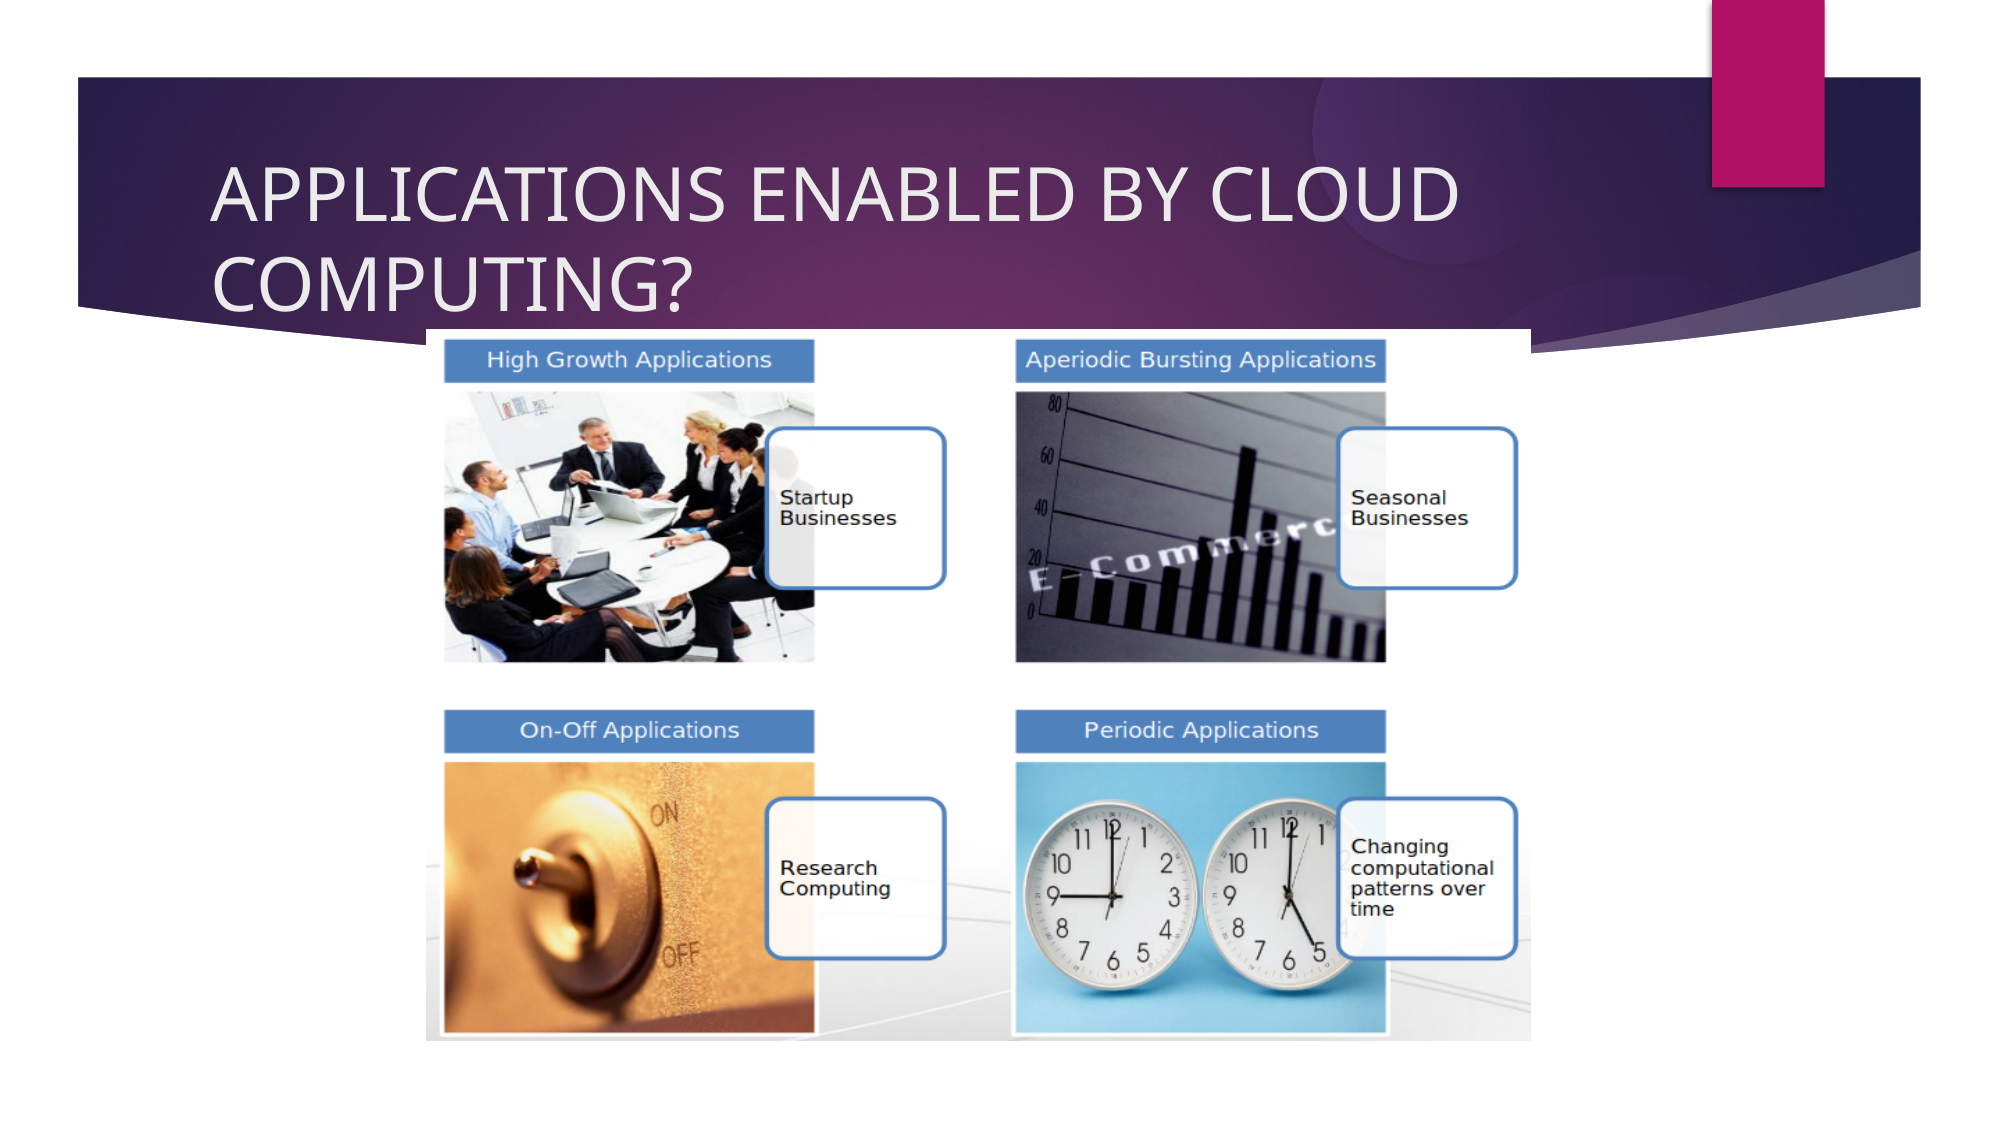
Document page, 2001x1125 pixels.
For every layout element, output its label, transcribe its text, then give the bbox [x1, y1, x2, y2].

picture [79, 78, 1920, 1042]
text_box APPLICATIONS ENABLED BY CLOUD COMPUTING? [195, 178, 1633, 295]
text_box [1538, 300, 1785, 352]
